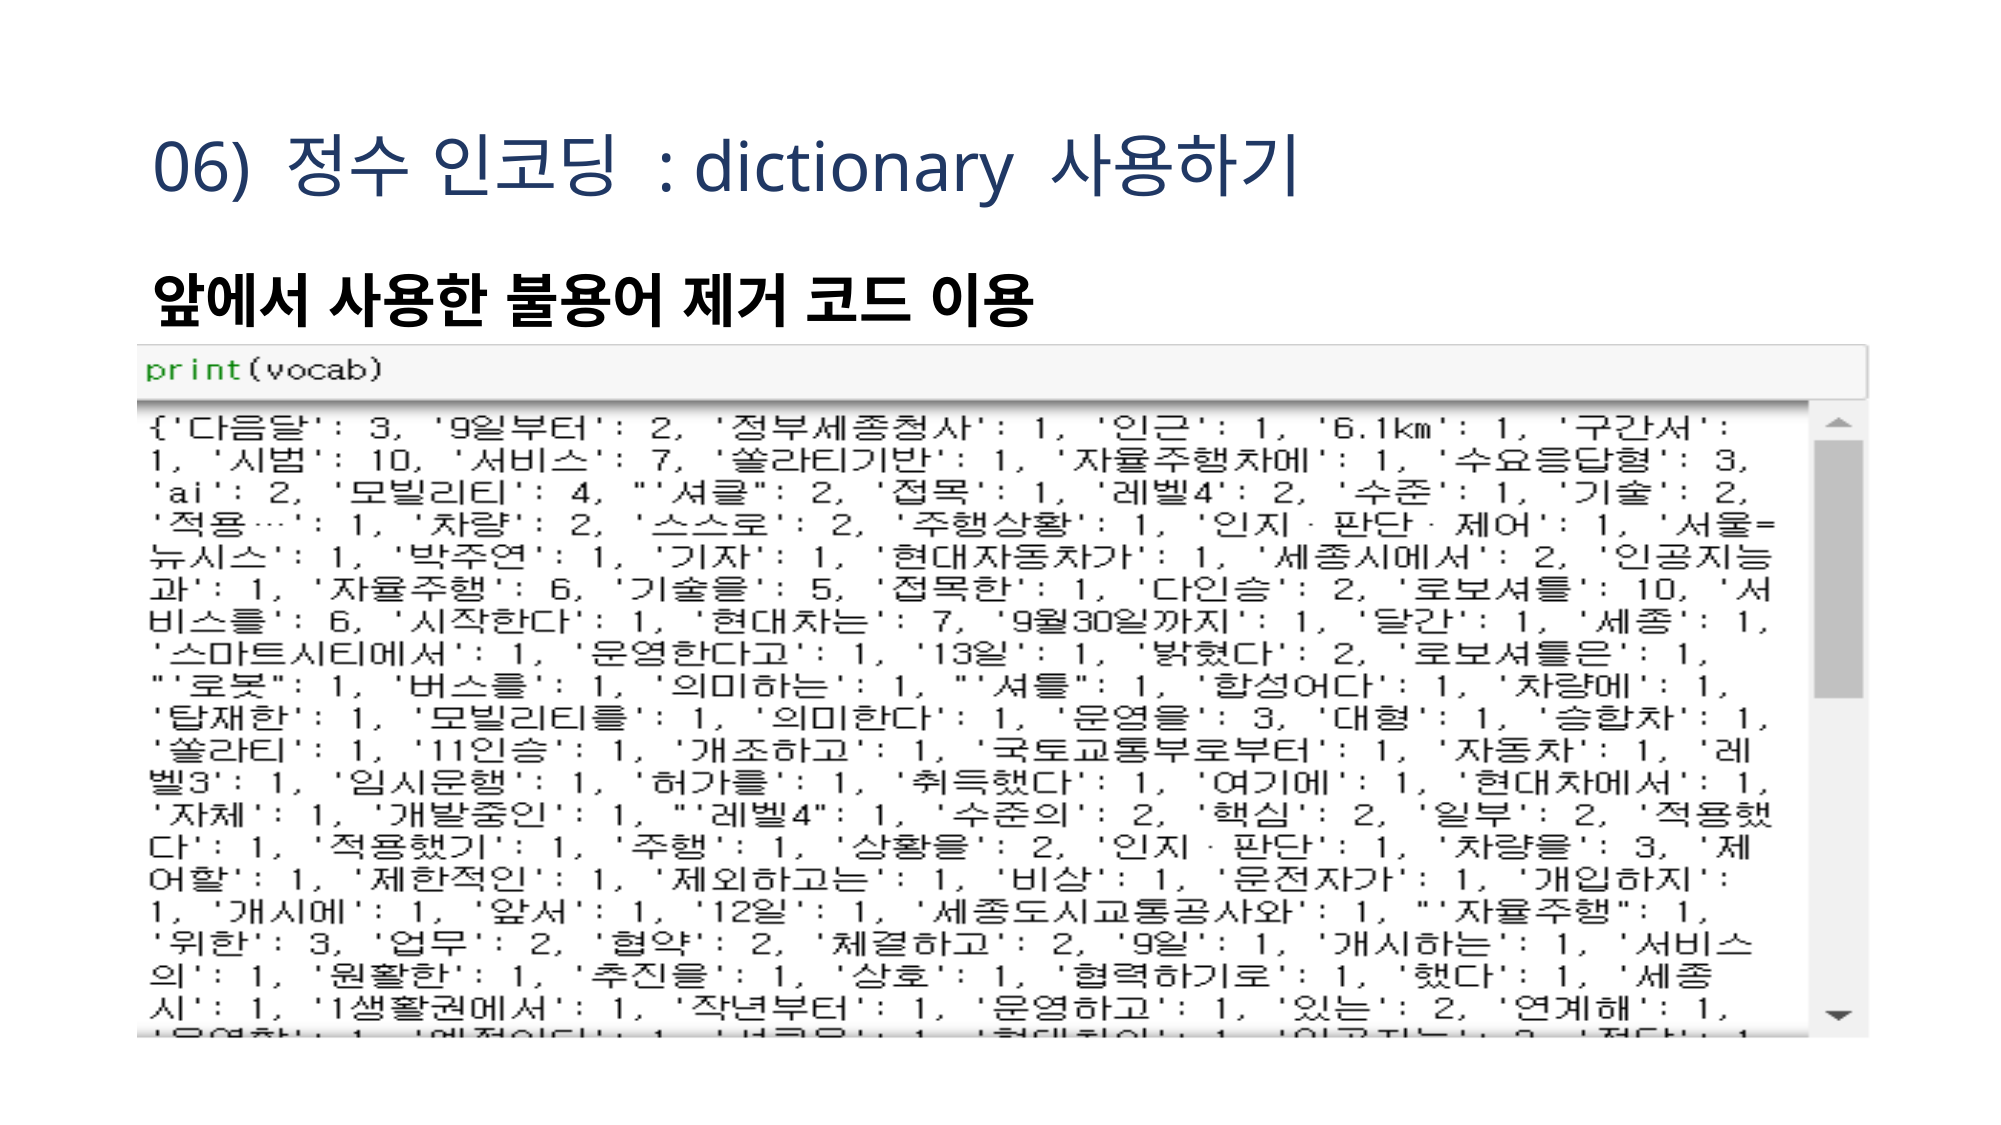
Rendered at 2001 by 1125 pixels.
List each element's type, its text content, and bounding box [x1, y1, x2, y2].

text_box 앞에서 사용한 불용어 제거 코드 이용 [137, 256, 1086, 342]
picture [137, 344, 1887, 1057]
text_box 06) 정수 인코딩 : dictionary 사용하기 [137, 115, 1511, 213]
